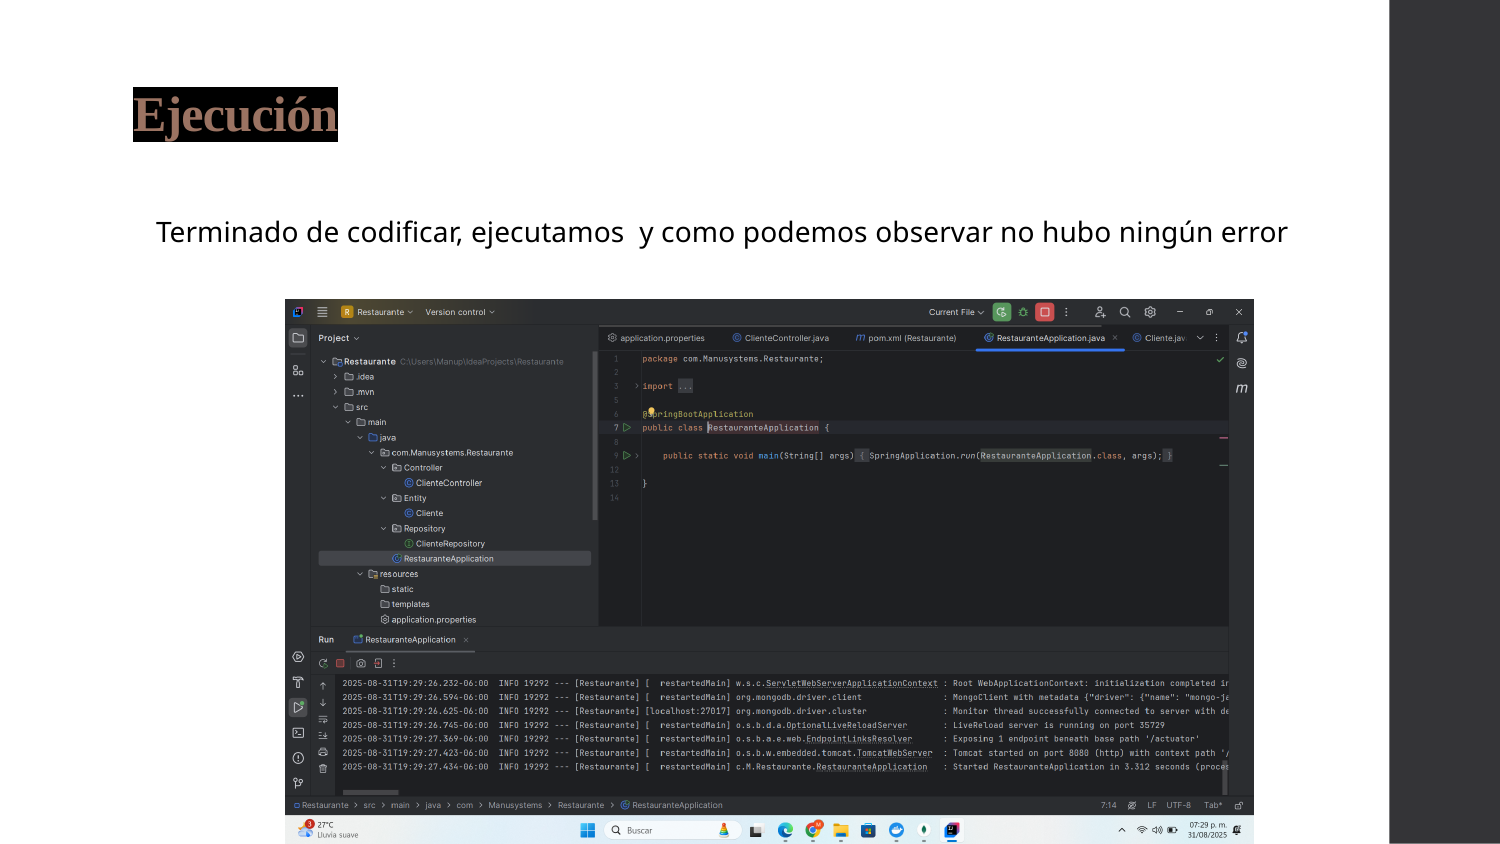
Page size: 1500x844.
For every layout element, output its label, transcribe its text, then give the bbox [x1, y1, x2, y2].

title Ejecución [118, 72, 1382, 178]
list Terminado de codificar, ejecutamos y como podemos observar no hubo ningún error [118, 199, 1382, 272]
picture [285, 299, 1254, 844]
